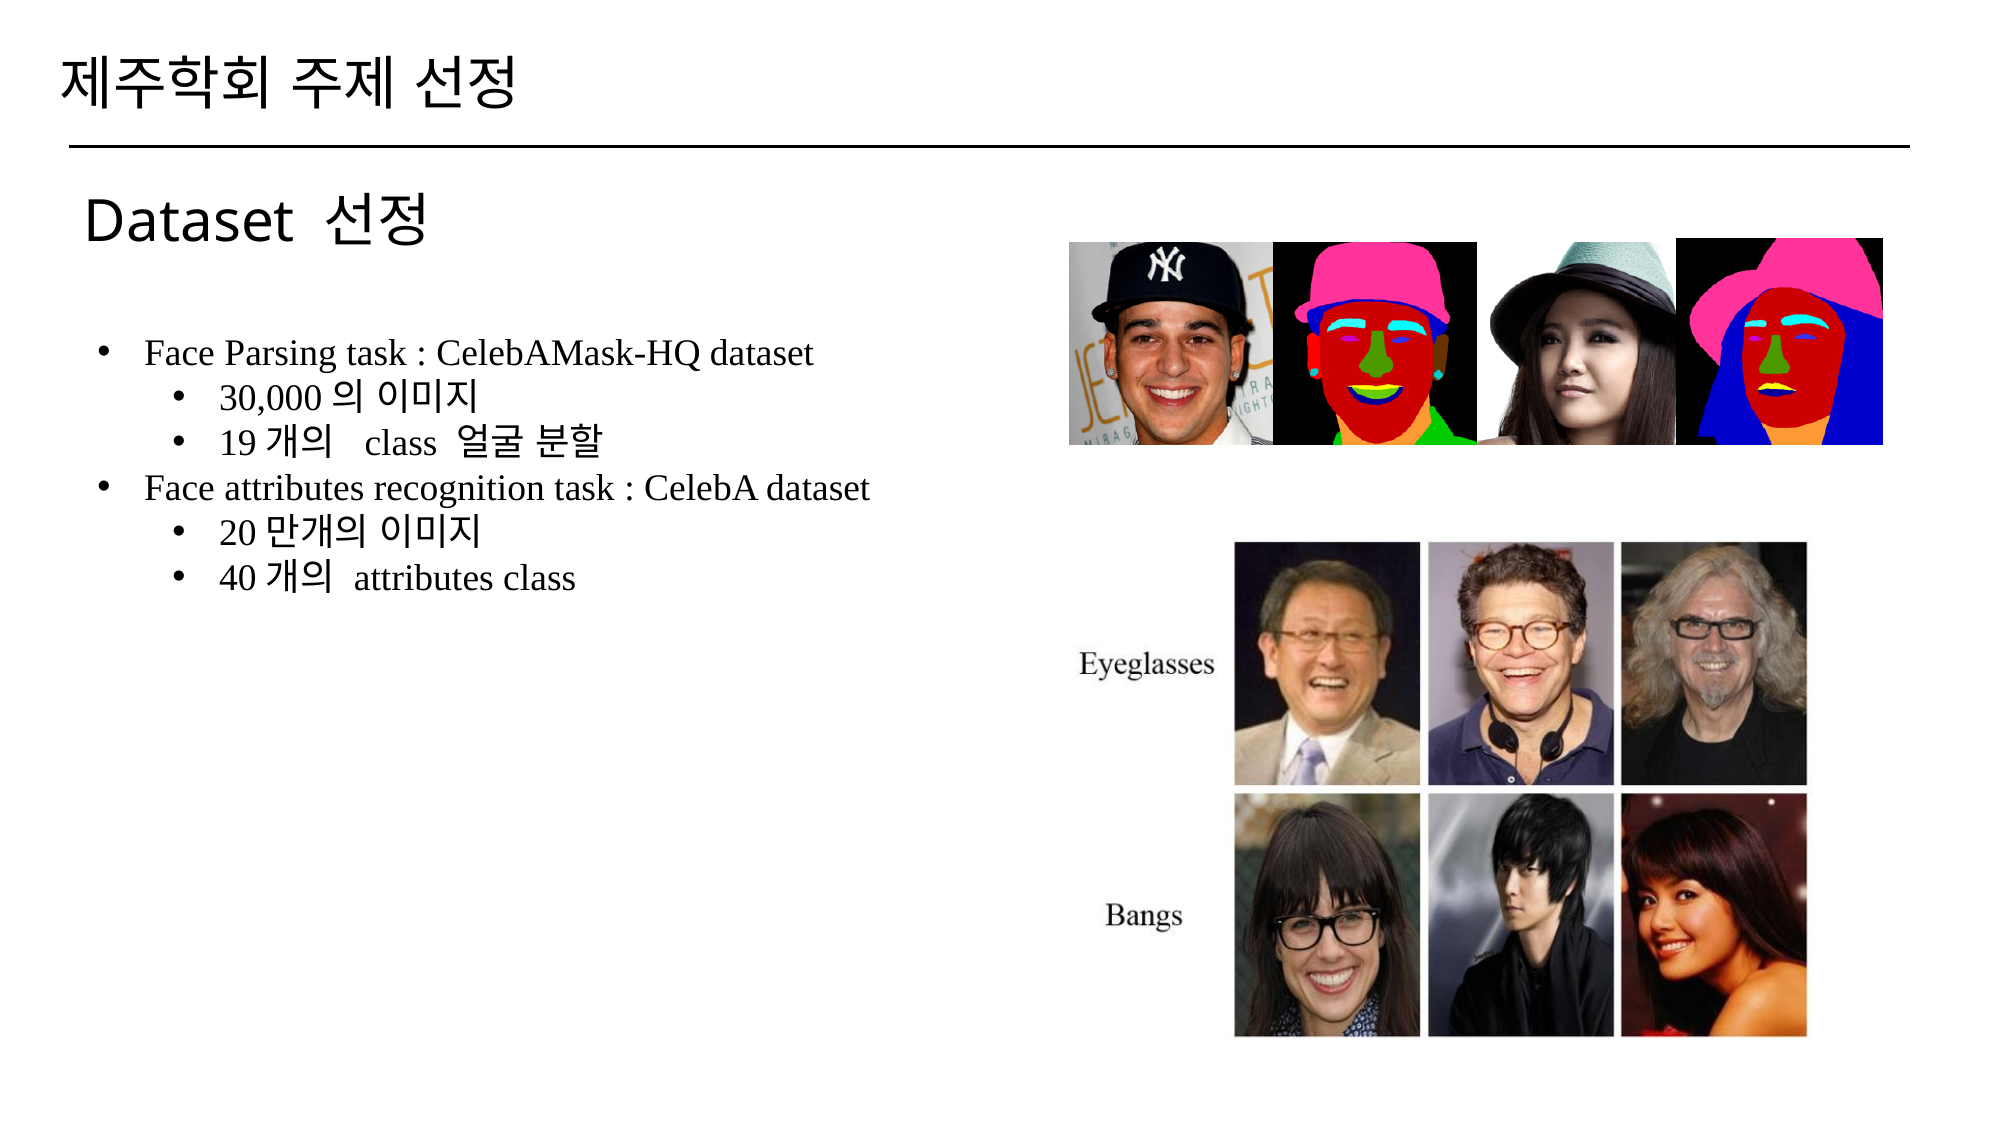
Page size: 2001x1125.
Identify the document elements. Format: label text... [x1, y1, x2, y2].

text_box Face Parsing task : CelebAMask-HQ dataset 30,000의 이미지 19개의 class 얼굴 분할 Face attributes recognition task : CelebA dataset 20만개의 이미지 40개의 attributes class [82, 320, 1000, 606]
text_box Dataset 선정 [69, 175, 1858, 261]
picture [1059, 537, 1815, 1038]
title 제주학회 주제 선정 [44, 11, 1456, 161]
picture [1059, 238, 1884, 445]
